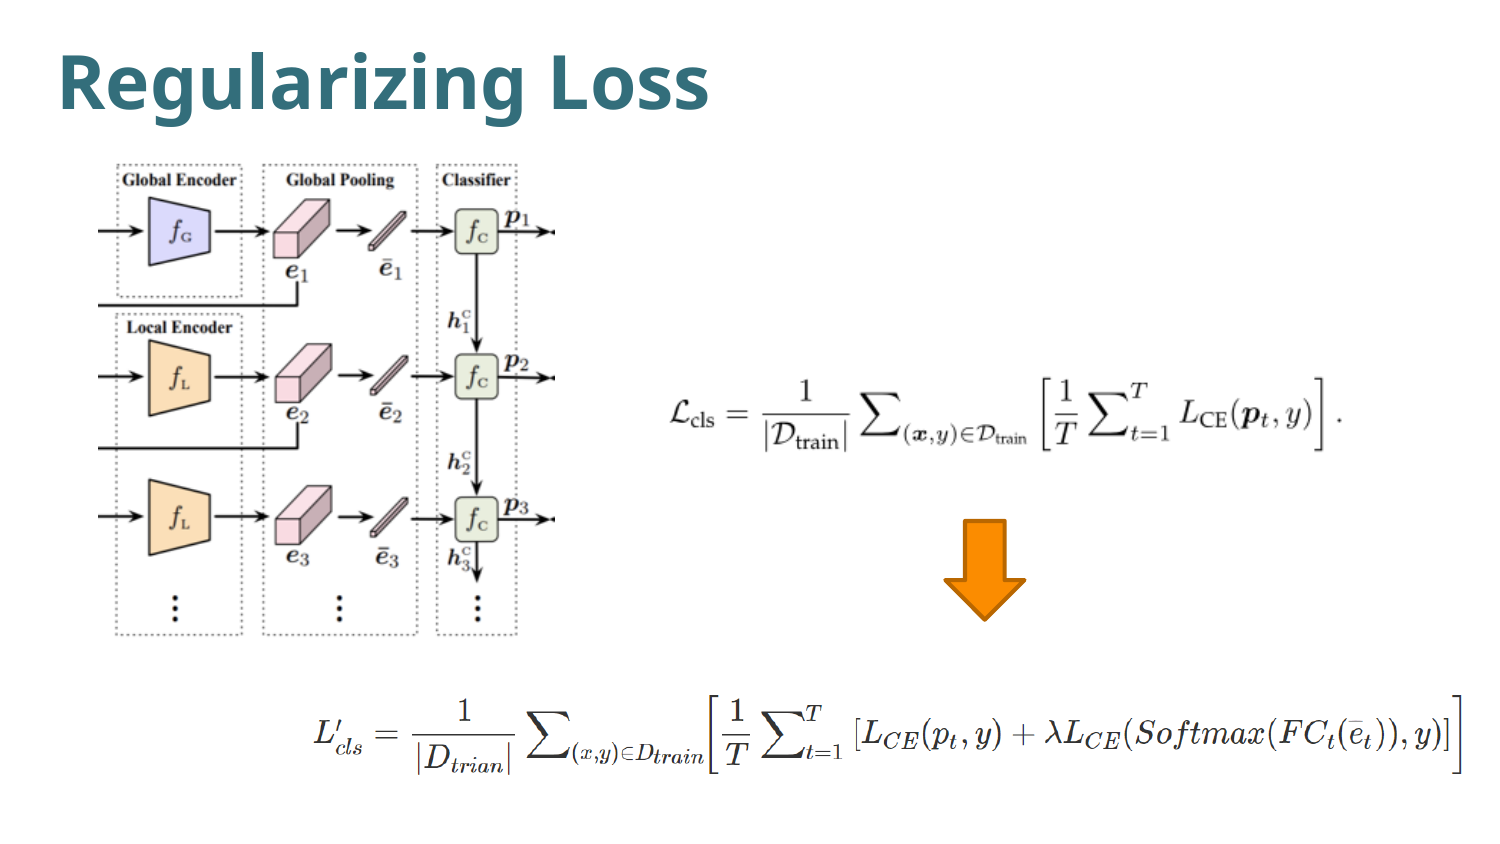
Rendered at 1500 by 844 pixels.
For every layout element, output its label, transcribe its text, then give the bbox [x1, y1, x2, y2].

text_box [943, 518, 1027, 622]
title Regularizing Loss [41, 19, 733, 145]
picture [288, 660, 1500, 788]
picture [98, 144, 555, 641]
picture [657, 343, 1351, 463]
